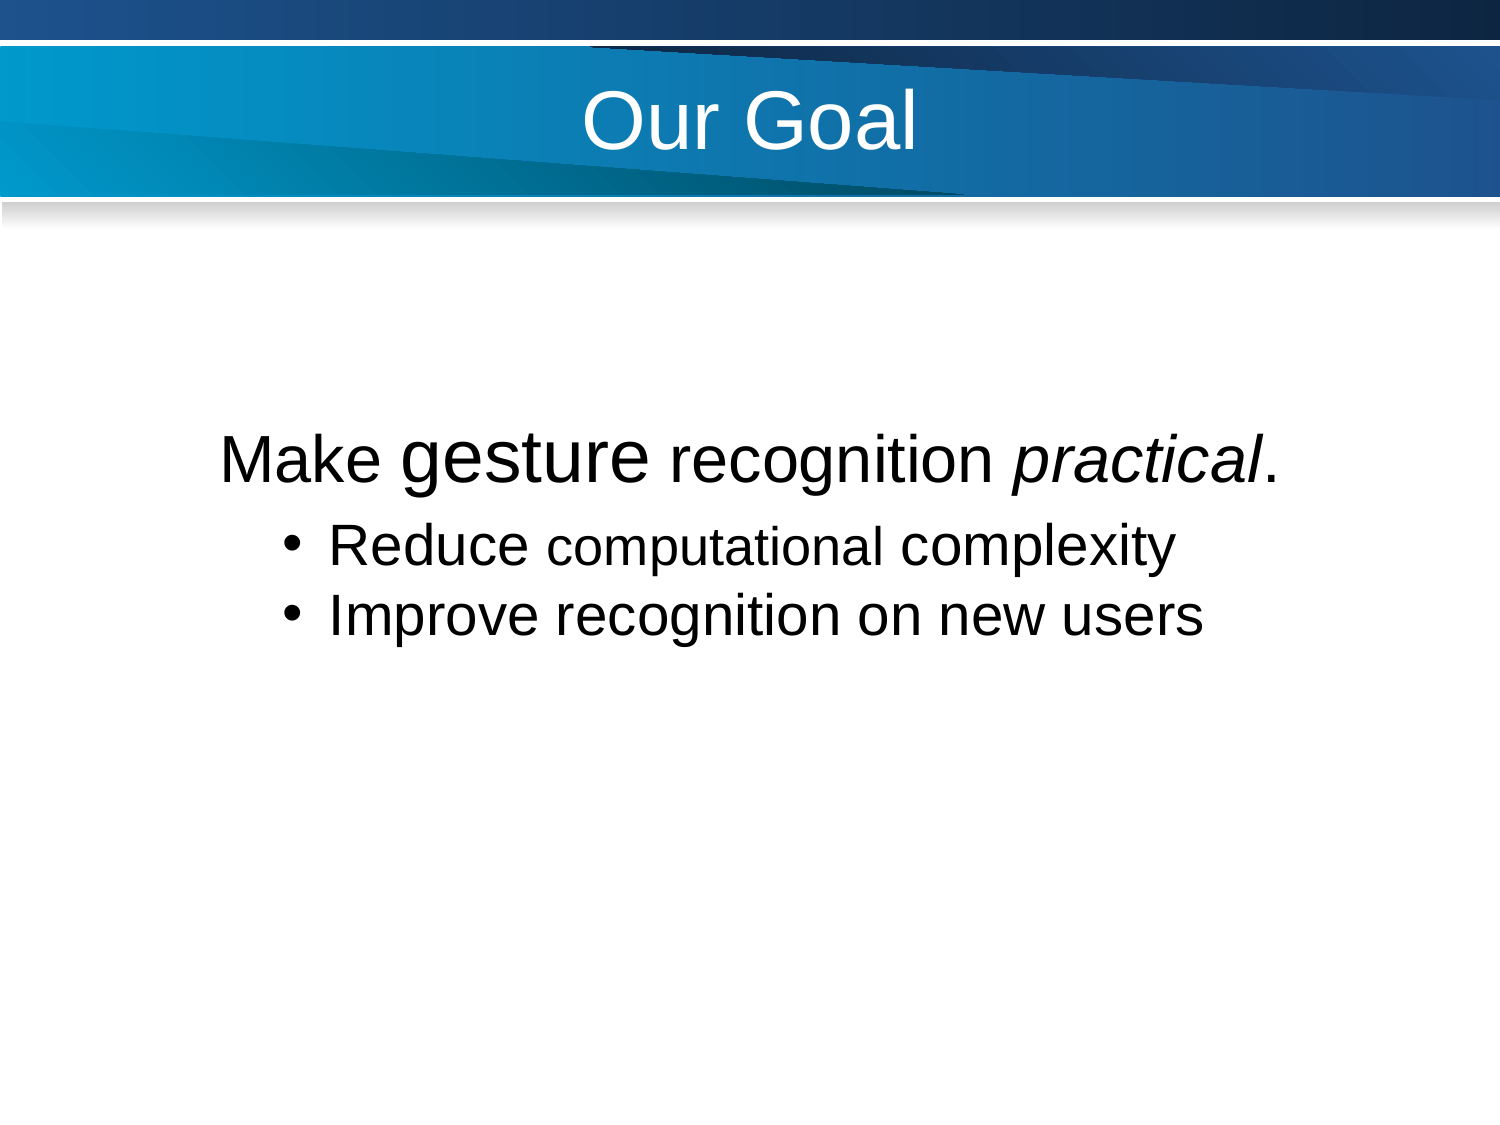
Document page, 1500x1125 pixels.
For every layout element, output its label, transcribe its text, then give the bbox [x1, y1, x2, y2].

text_box Reduce computational complexity Improve recognition on new users [267, 499, 1222, 655]
title Our Goal [206, 45, 1294, 188]
list Make gesture recognition practical. [75, 400, 1425, 1050]
